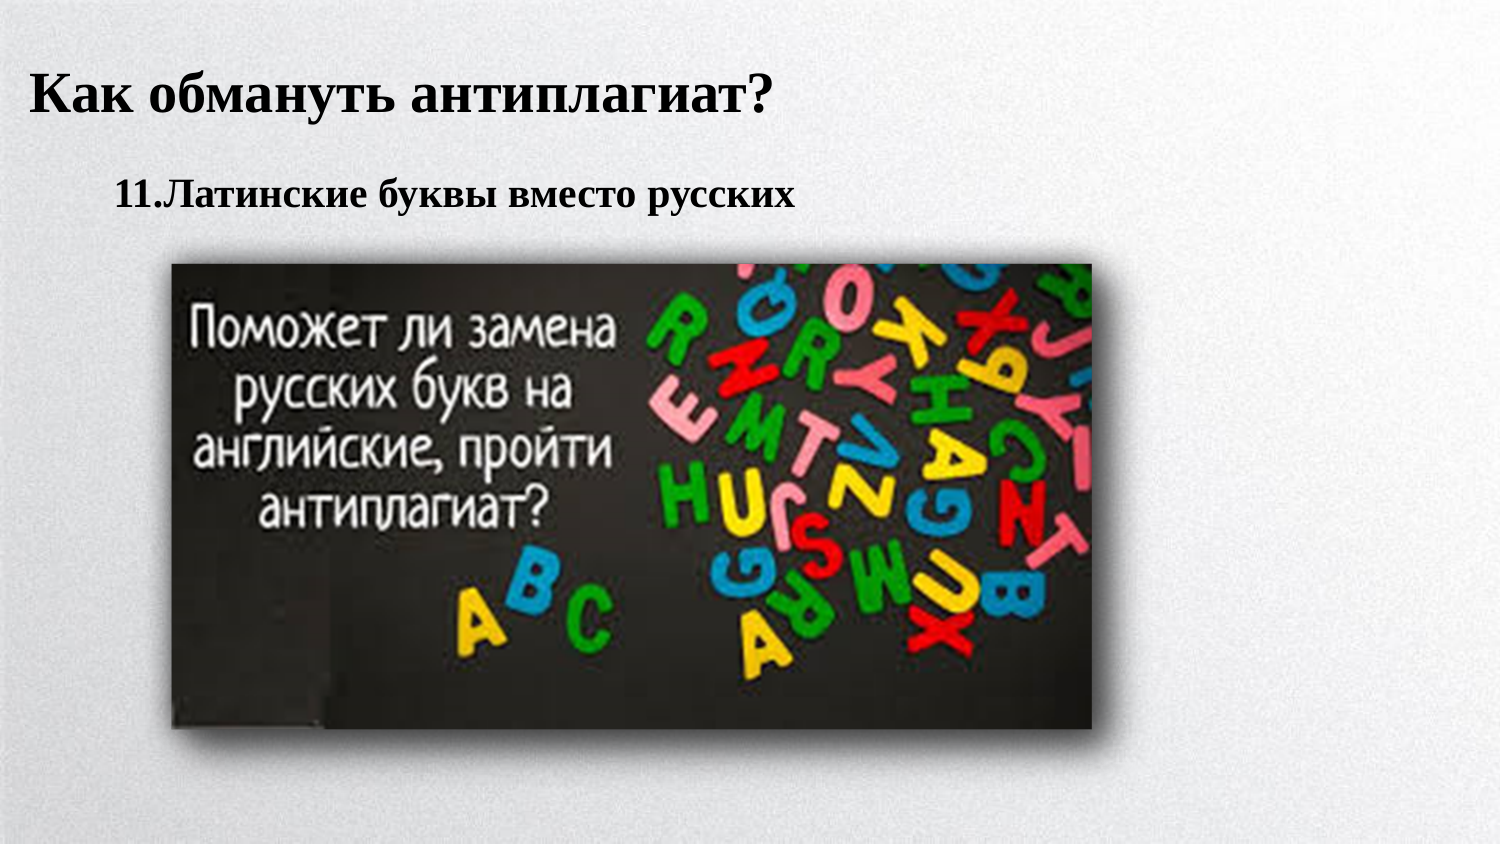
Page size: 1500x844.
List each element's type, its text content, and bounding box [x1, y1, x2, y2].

picture [0, 0, 1500, 844]
text_box Как обмануть антиплагиат? [14, 46, 1462, 132]
text_box 11.Латинские буквы вместо русских [98, 158, 811, 223]
